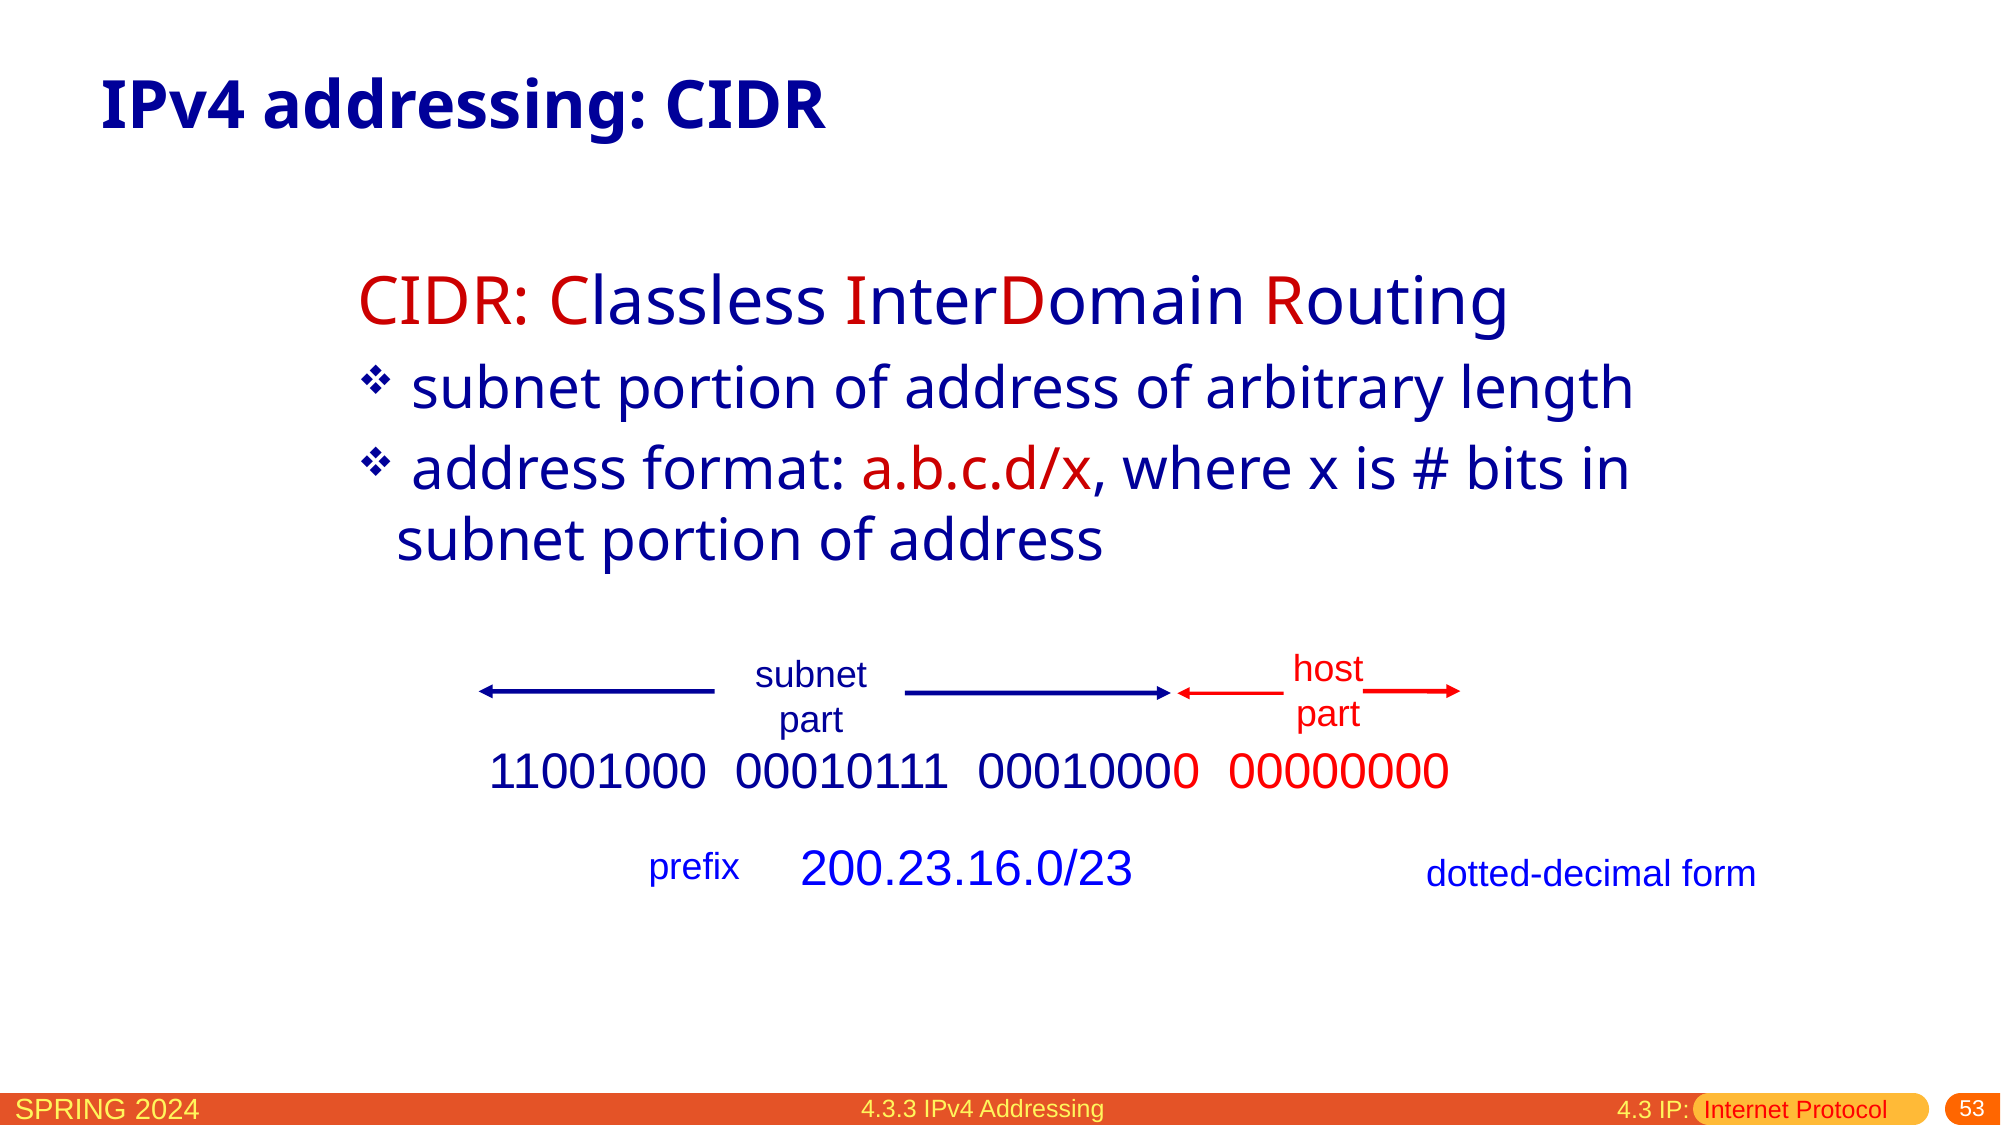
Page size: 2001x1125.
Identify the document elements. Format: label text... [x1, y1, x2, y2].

text_box [1177, 687, 1284, 700]
text_box 200.23.16.0/23 [785, 827, 1149, 903]
text_box 11001000 00010111 00010000 00000000 [474, 731, 1465, 807]
text_box 4.3 IP: Internet Protocol [1602, 1086, 1934, 1125]
text_box prefix [633, 834, 764, 895]
text_box 4.3.3 IPv4 Addressing [846, 1085, 1281, 1125]
text_box [904, 686, 1171, 700]
title IPv4 addressing: CIDR [86, 42, 1914, 161]
text_box dotted-decimal form [1411, 841, 1773, 901]
text_box [478, 685, 715, 698]
text_box host part [1278, 636, 1379, 741]
text_box subnet part [740, 642, 883, 747]
list CIDR: Classless InterDomain Routing subnet portion of address of arbitrary length address format: a.b.c.d/x, where x is # bits in subnet portion of address [342, 250, 1673, 772]
text_box [1362, 684, 1461, 698]
